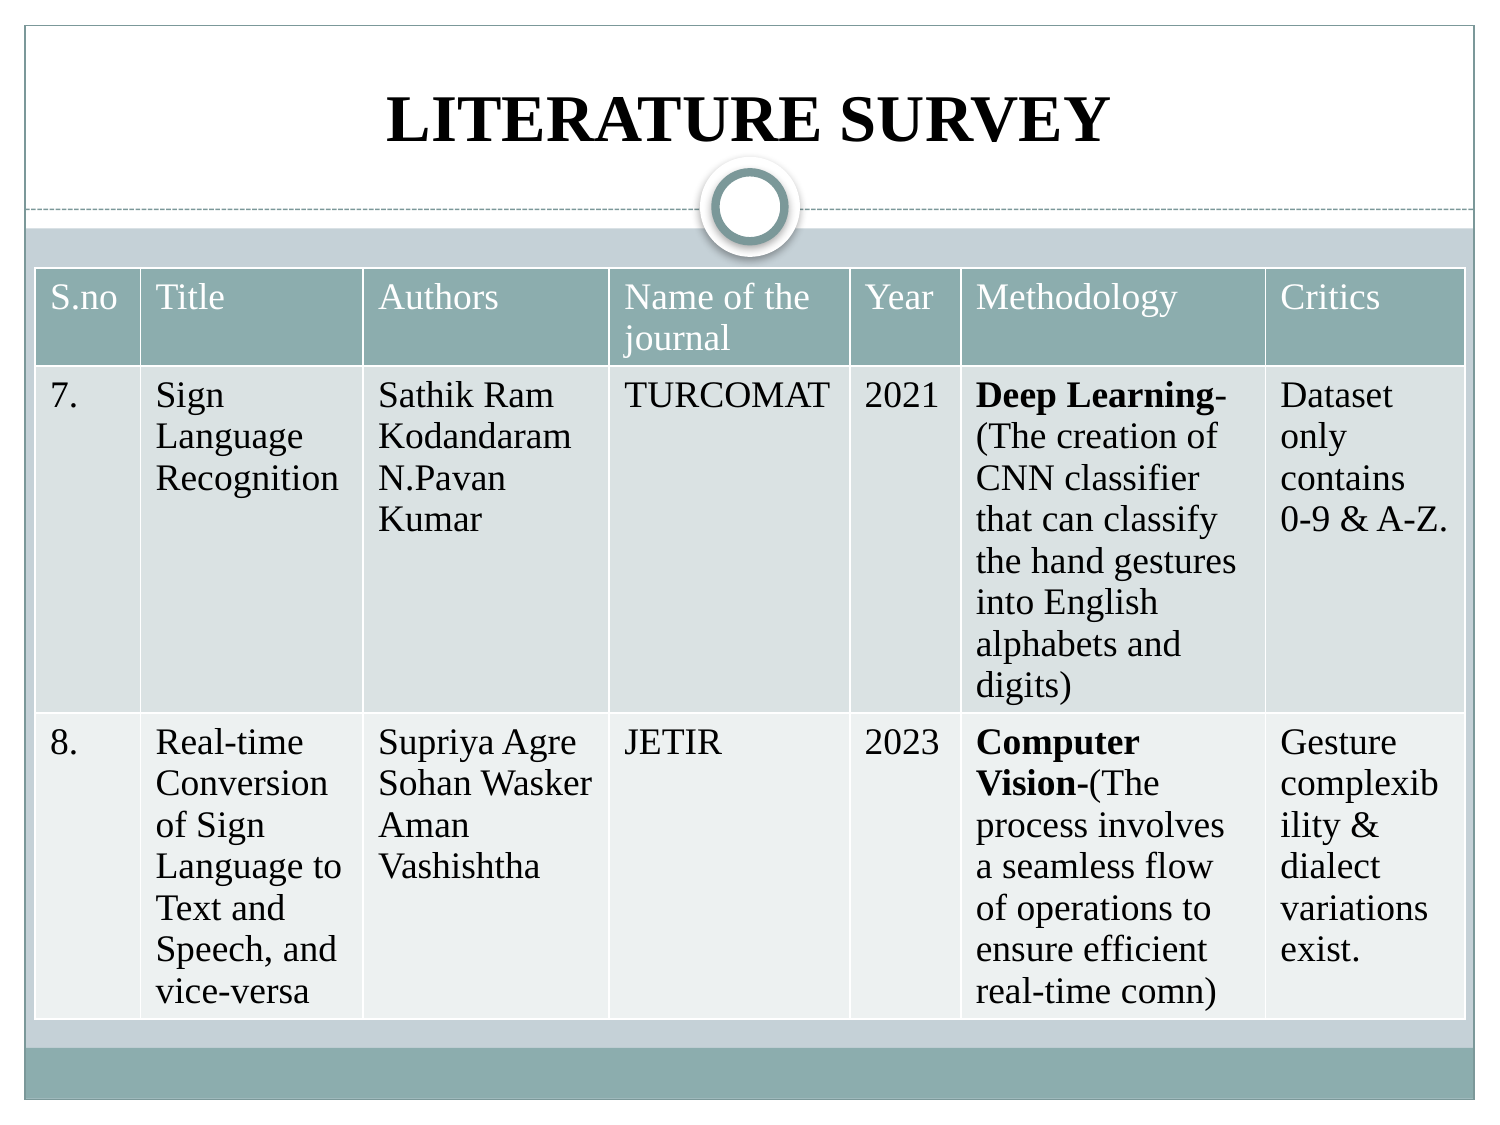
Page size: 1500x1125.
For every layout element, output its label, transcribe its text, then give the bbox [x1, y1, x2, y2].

title LITERATURE SURVEY [49, 37, 1450, 162]
table_cell Sign Language Recognition [141, 367, 362, 712]
table_cell TURCOMAT [610, 367, 849, 712]
table_header Name of the journal [610, 269, 849, 365]
table_cell 2023 [851, 714, 960, 1018]
table_cell Sathik Ram Kodandaram N.Pavan Kumar [364, 367, 608, 712]
table_cell Computer Vision-(The process involves a seamless flow of operations to ensure efficient real-time comn) [962, 714, 1265, 1018]
table_header Methodology [962, 269, 1265, 365]
table_cell 2021 [851, 367, 960, 712]
table_header Title [141, 269, 362, 365]
table_cell Deep Learning-(The creation of CNN classifier that can classify the hand gestures into English alphabets and digits) [962, 367, 1265, 712]
table_cell 8. [36, 714, 140, 1018]
table_cell 7. [36, 367, 140, 712]
table_header Critics [1266, 269, 1464, 365]
table_header S.no [36, 269, 140, 365]
table_cell Supriya Agre Sohan Wasker Aman Vashishtha [364, 714, 608, 1018]
table_cell Dataset only contains 0-9 & A-Z. [1266, 367, 1464, 712]
table_header Year [851, 269, 960, 365]
table_cell Gesture complexibility & dialect variations exist. [1266, 714, 1464, 1018]
table_header Authors [364, 269, 608, 365]
table_cell Real-time Conversion of Sign Language to Text and Speech, and vice-versa [141, 714, 362, 1018]
table_cell JETIR [610, 714, 849, 1018]
